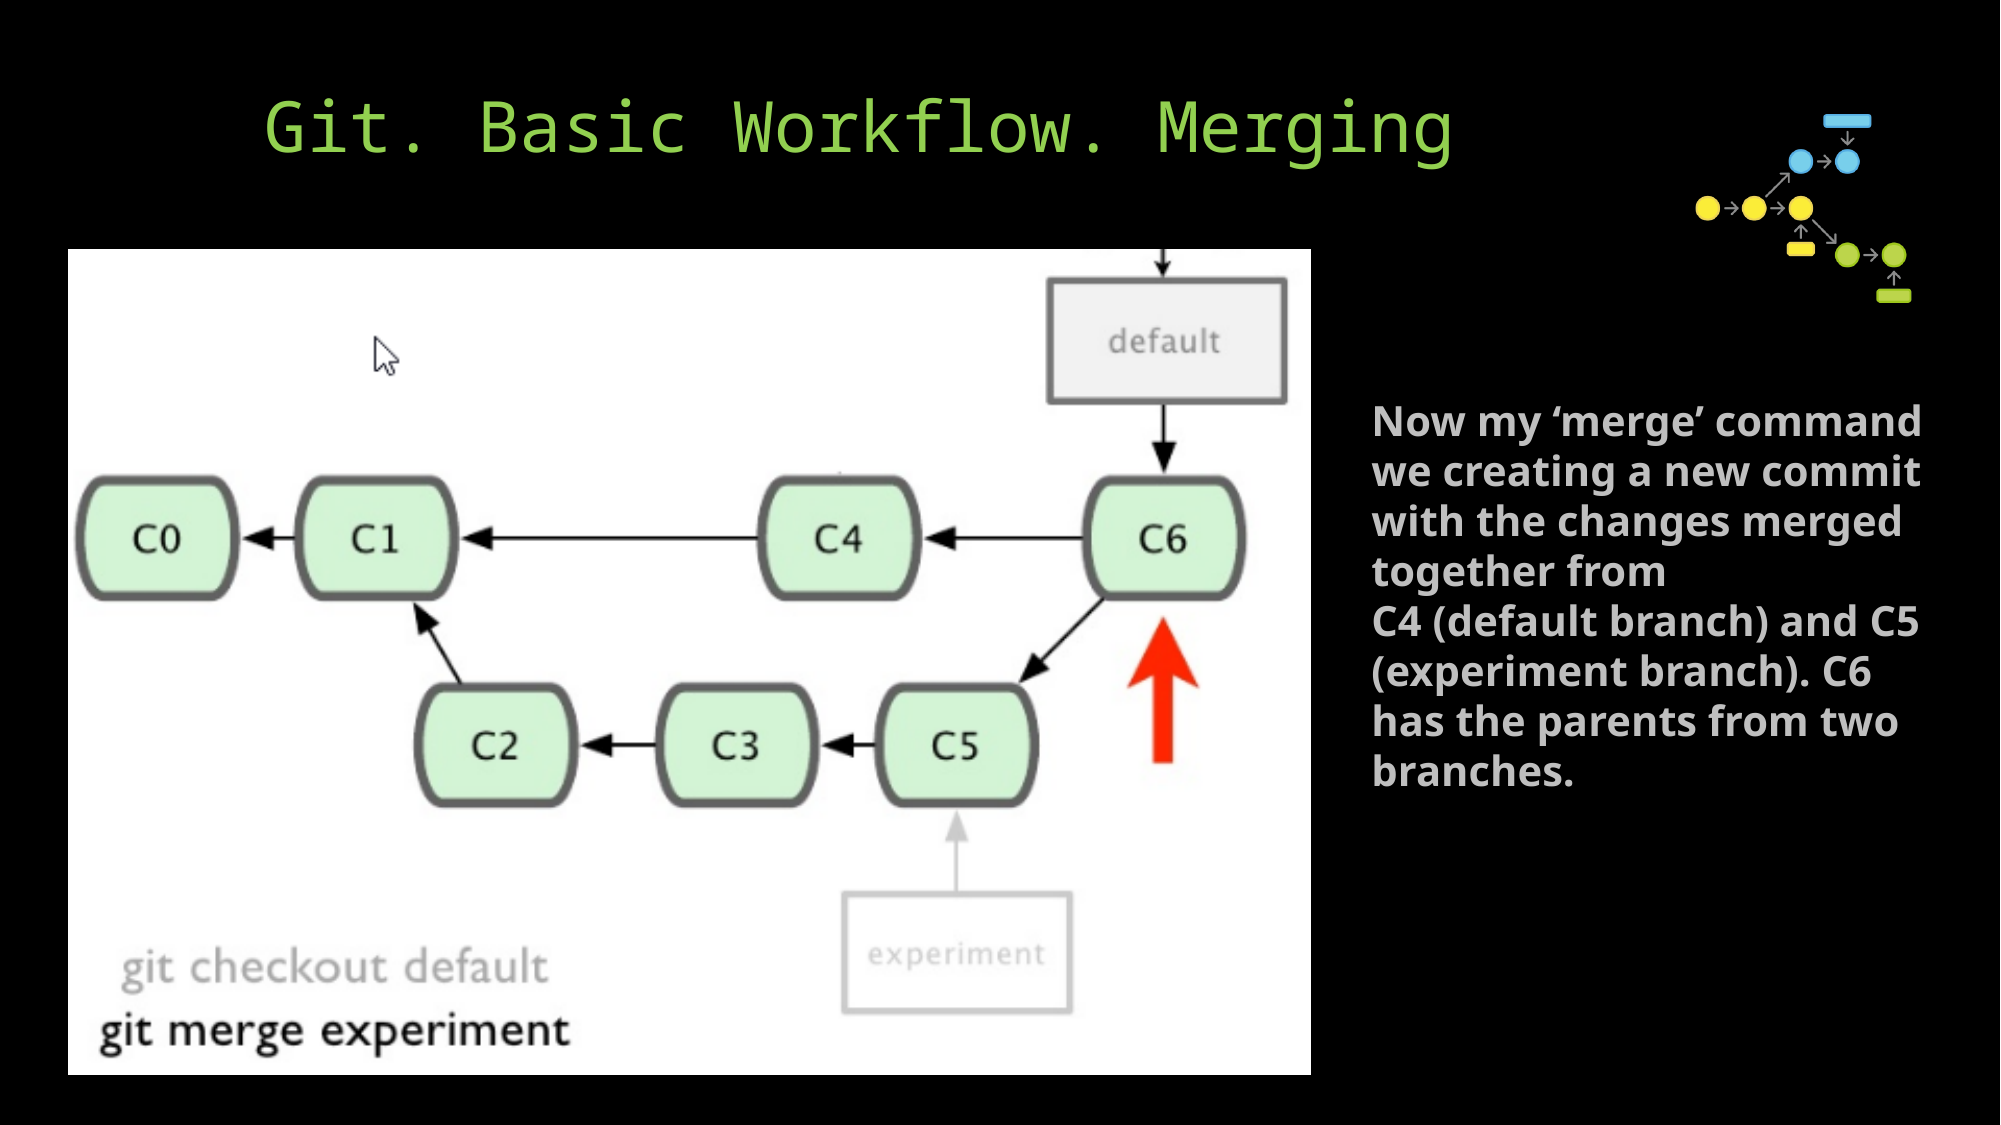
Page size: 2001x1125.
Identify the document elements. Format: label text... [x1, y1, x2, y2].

title Git. Basic Workflow. Merging [249, 75, 1750, 175]
text_box Now my ‘merge’ command we creating a new commit with the changes merged together from C4 (default branch) and C5 (experiment branch). C6 has the parents from two branches. [1356, 387, 1970, 803]
picture [68, 249, 1311, 1075]
picture [1662, 106, 1944, 313]
